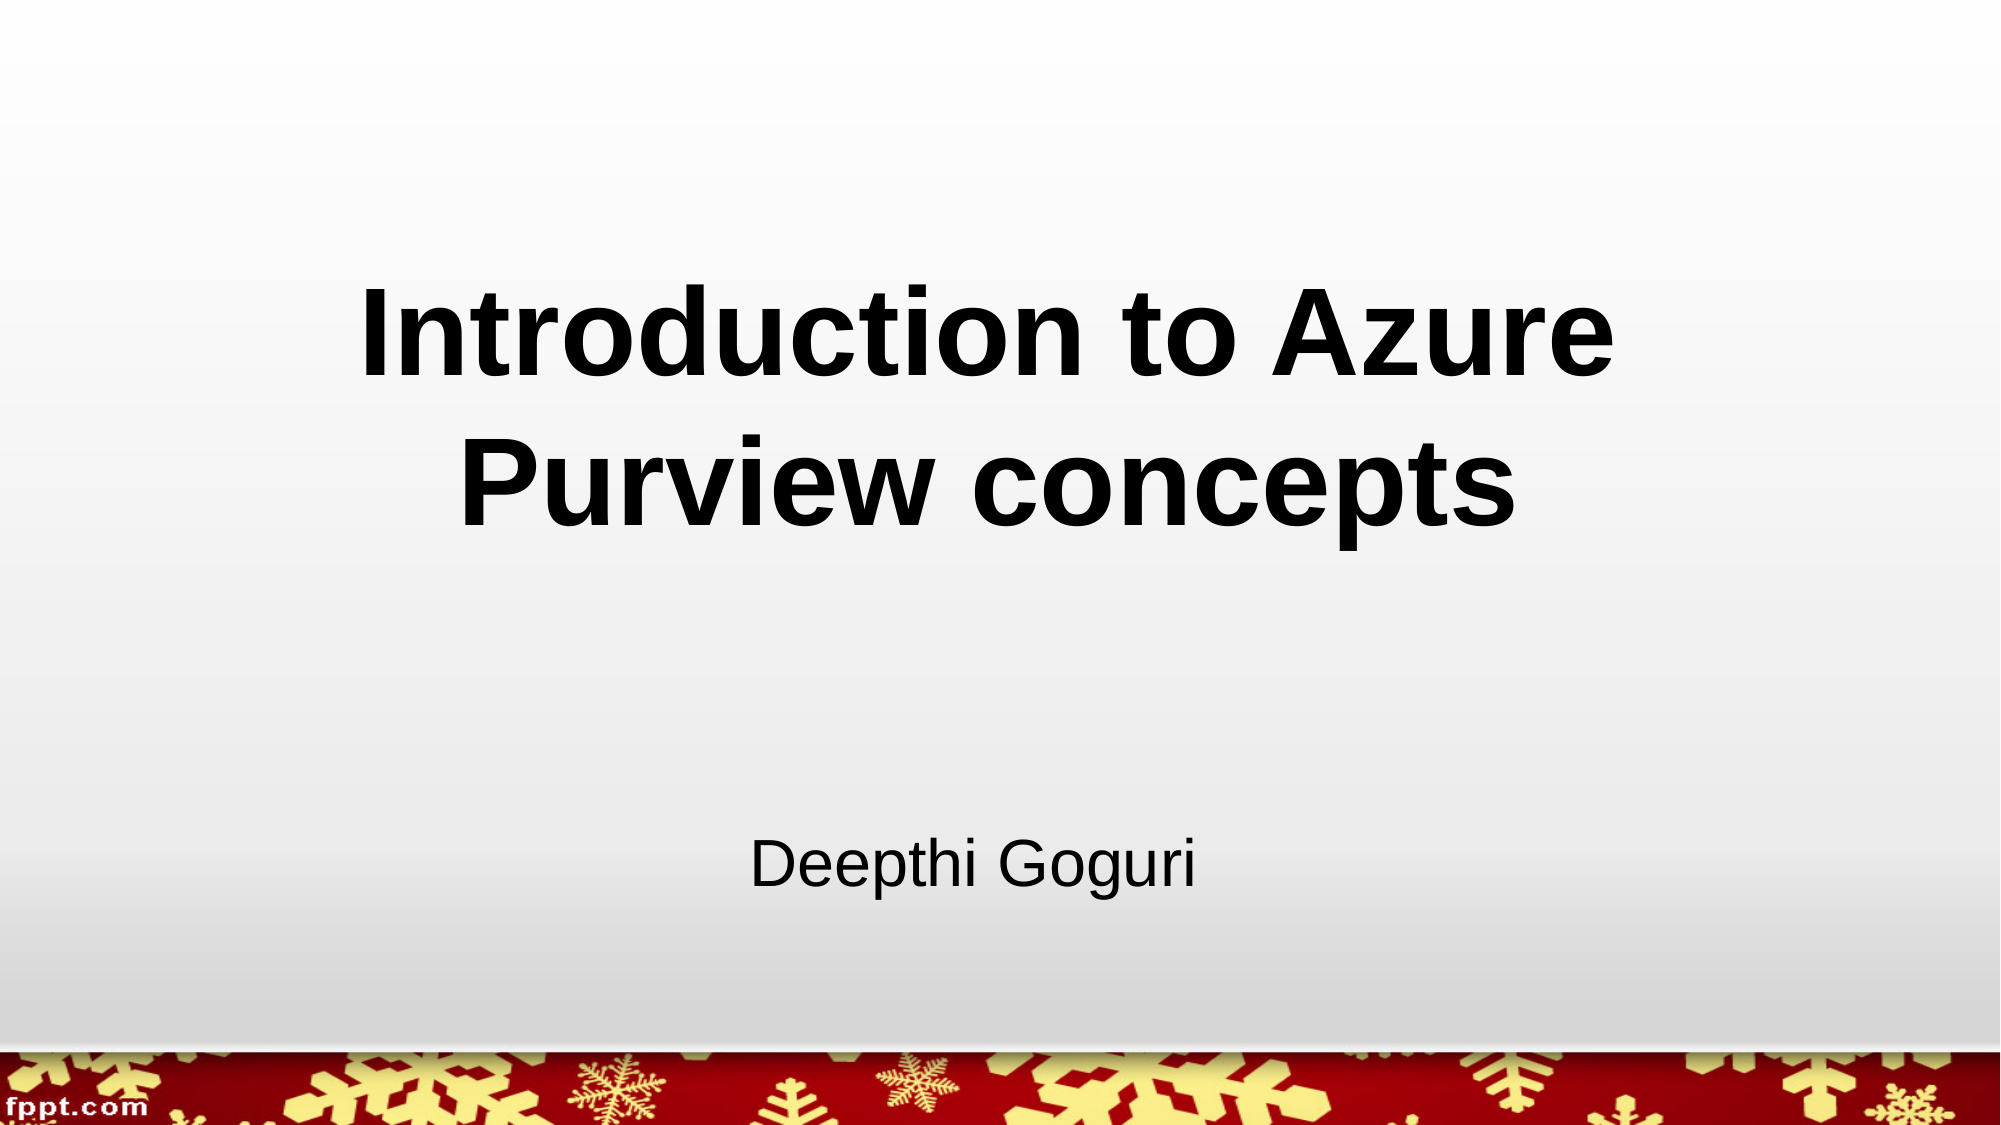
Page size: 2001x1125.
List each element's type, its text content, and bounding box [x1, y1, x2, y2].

picture [0, 0, 2001, 1125]
subtitle Deepthi Goguri [223, 811, 1724, 1084]
title Introduction to Azure Purview concepts [238, 279, 1739, 672]
